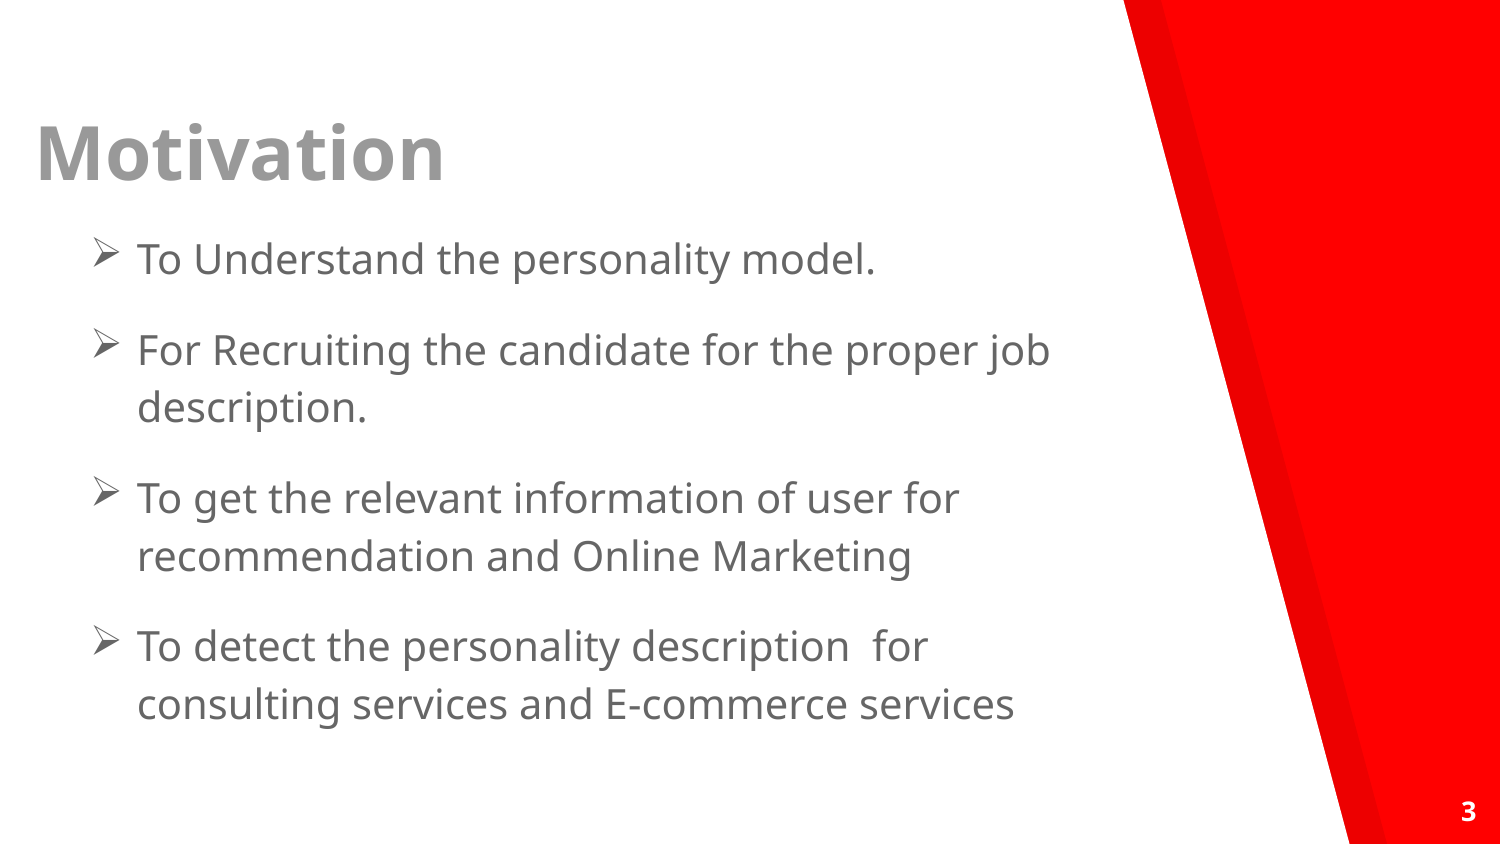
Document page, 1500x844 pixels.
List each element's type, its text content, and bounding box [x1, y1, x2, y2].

title Motivation [0, 20, 744, 210]
list To Understand the personality model. For Recruiting the candidate for the proper job description. To get the relevant information of user for recommendation and Online Marketing To detect the personality description for consulting services and E-commerce services [0, 210, 1125, 839]
slide_number 3 [1401, 779, 1492, 844]
